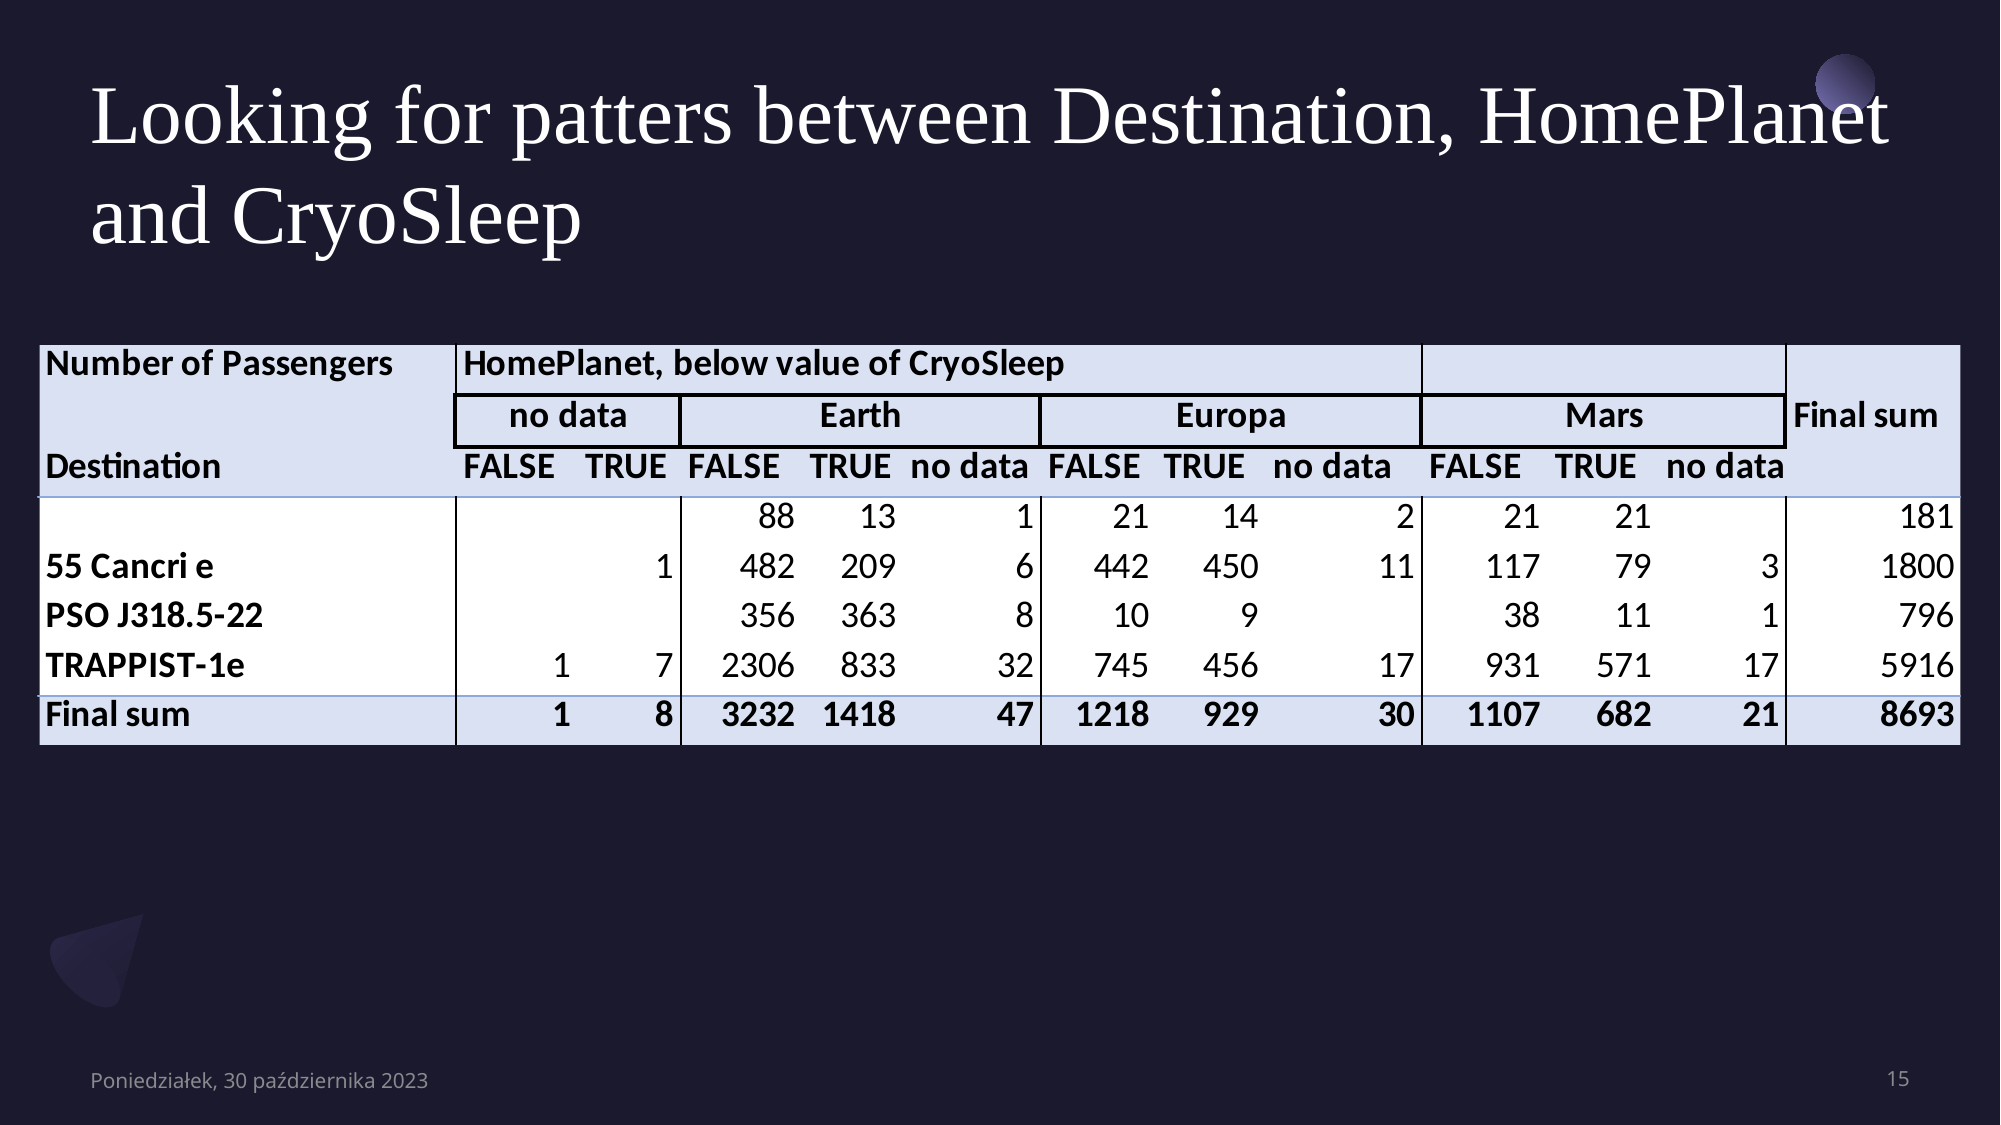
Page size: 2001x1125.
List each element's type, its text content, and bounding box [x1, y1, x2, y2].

title Looking for patters between Destination, HomePlanet and CryoSleep [90, 60, 1910, 279]
slide_number 15 [1632, 1067, 1910, 1093]
slide_number Poniedziałek, 30 października 2023 [90, 1067, 522, 1093]
picture [37, 343, 1963, 747]
